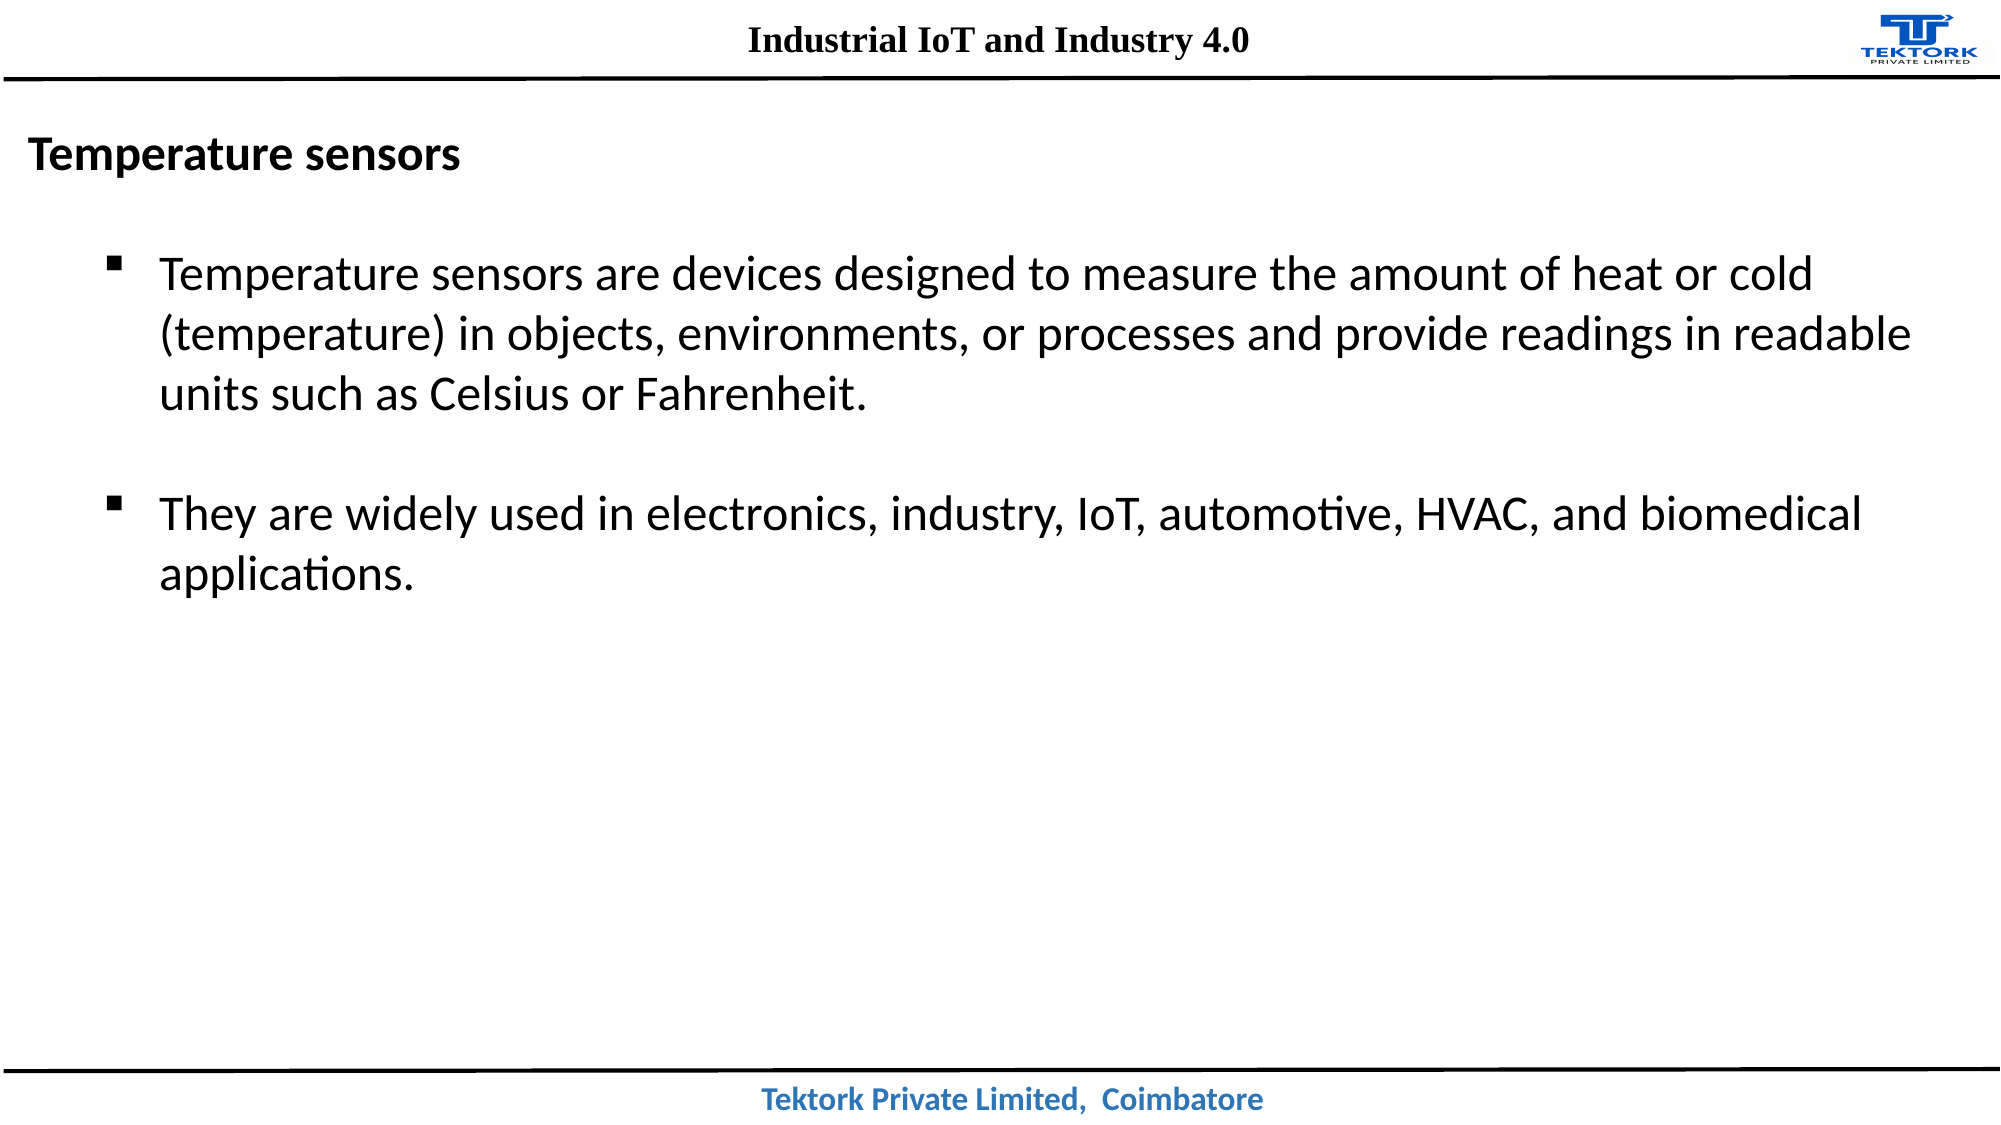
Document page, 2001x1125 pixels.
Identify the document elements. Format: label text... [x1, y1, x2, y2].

text_box Tektork Private Limited, Coimbatore [419, 1072, 1608, 1125]
picture [1845, 1, 1995, 77]
text_box Temperature sensors Temperature sensors are devices designed to measure the amount of heat or cold (temperature) in objects, environments, or processes and provide readings in readable units such as Celsius or Fahrenheit. They are widely used in electronics, industry, IoT, automotive, HVAC, and biomedical applications. [13, 112, 1979, 608]
text_box Industrial IoT and Industry 4.0 [732, 7, 1267, 68]
